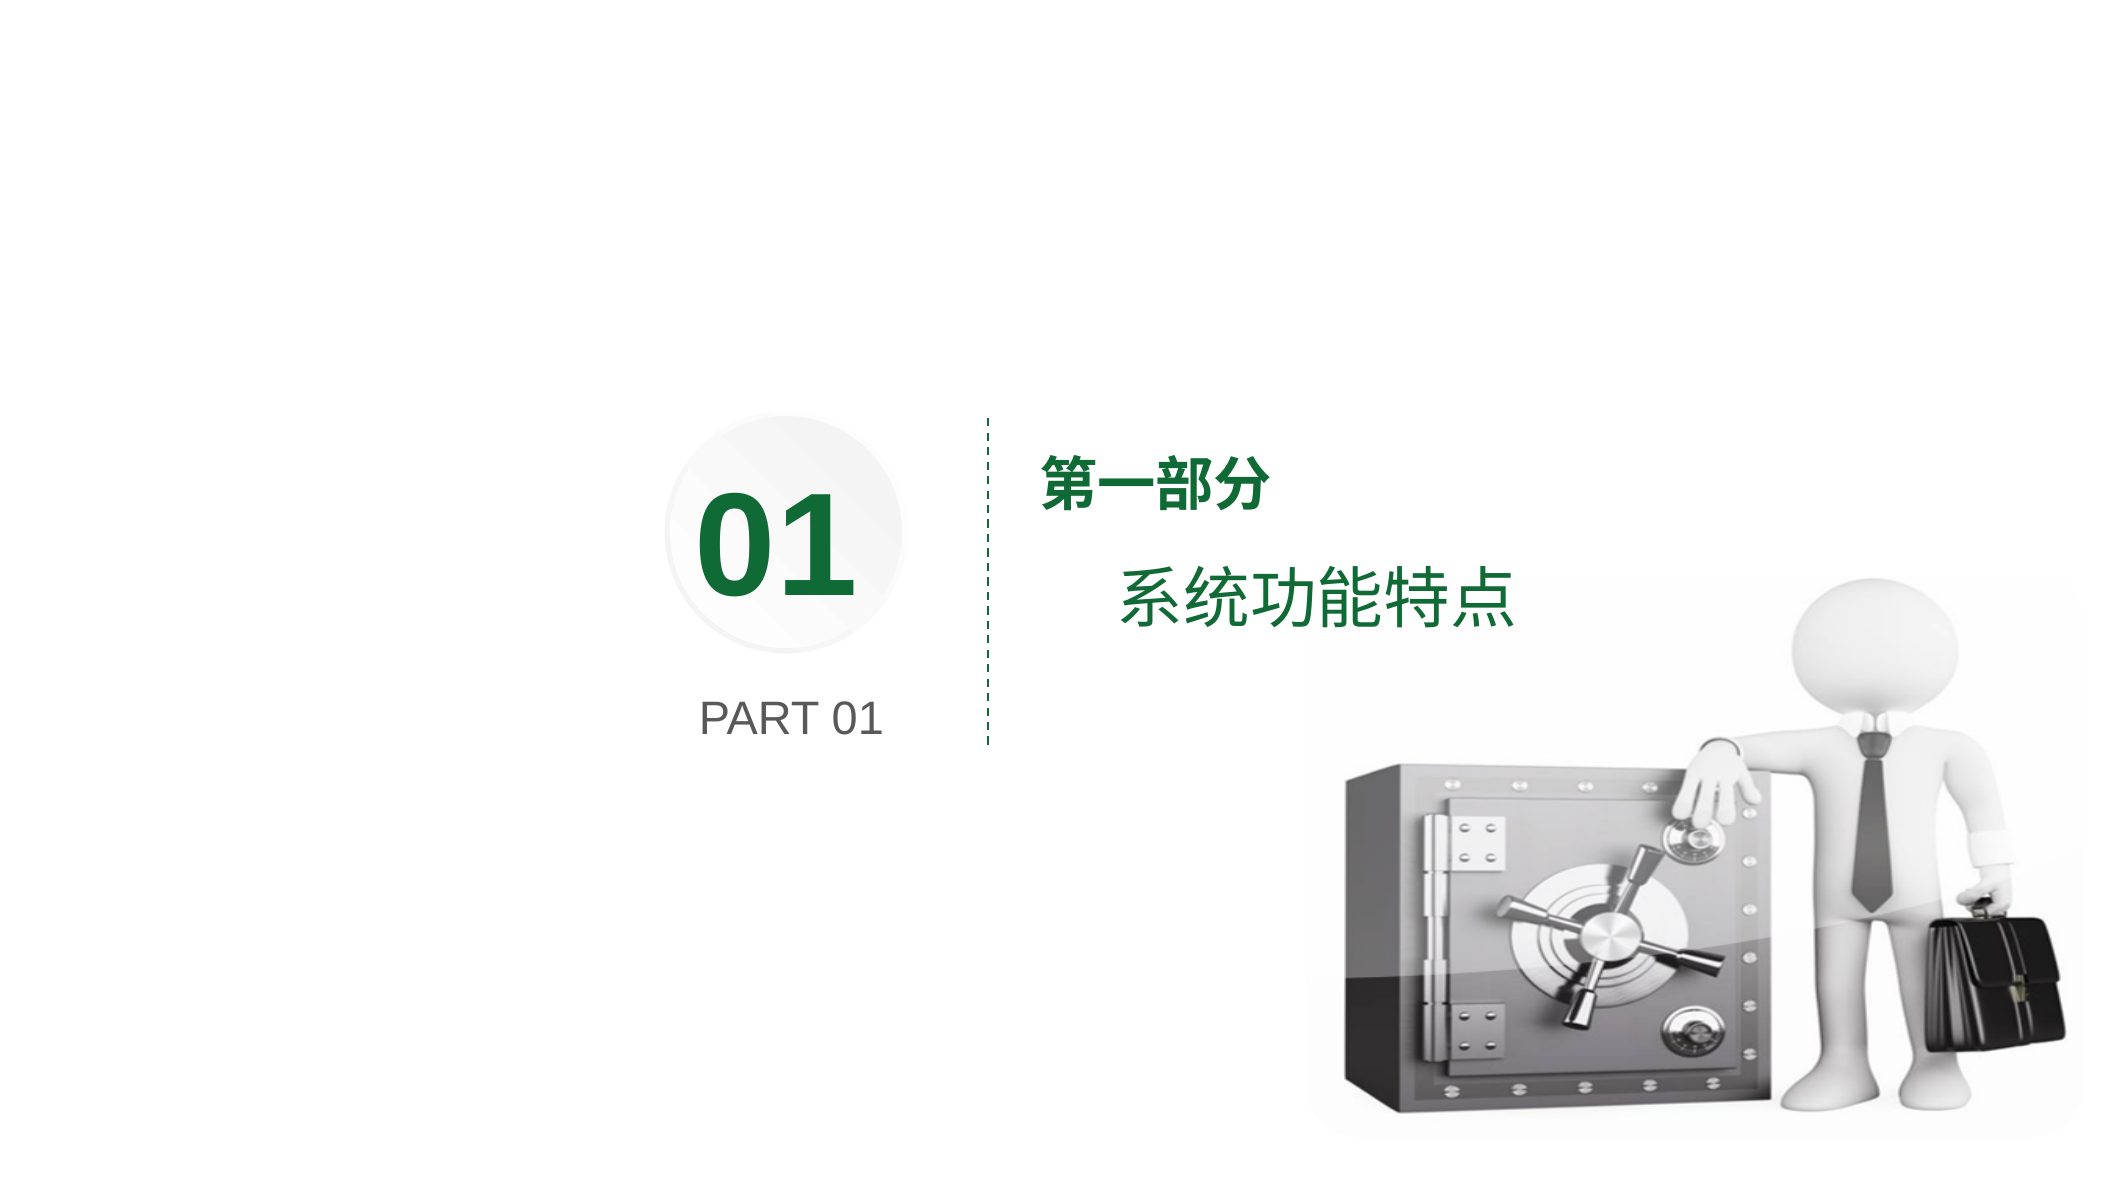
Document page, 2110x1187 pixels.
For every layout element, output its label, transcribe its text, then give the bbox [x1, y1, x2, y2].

text_box 第一部分 系统功能特点 [1005, 439, 1562, 651]
picture [1307, 568, 2083, 1137]
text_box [664, 410, 908, 654]
text_box PART 01 [698, 687, 908, 745]
